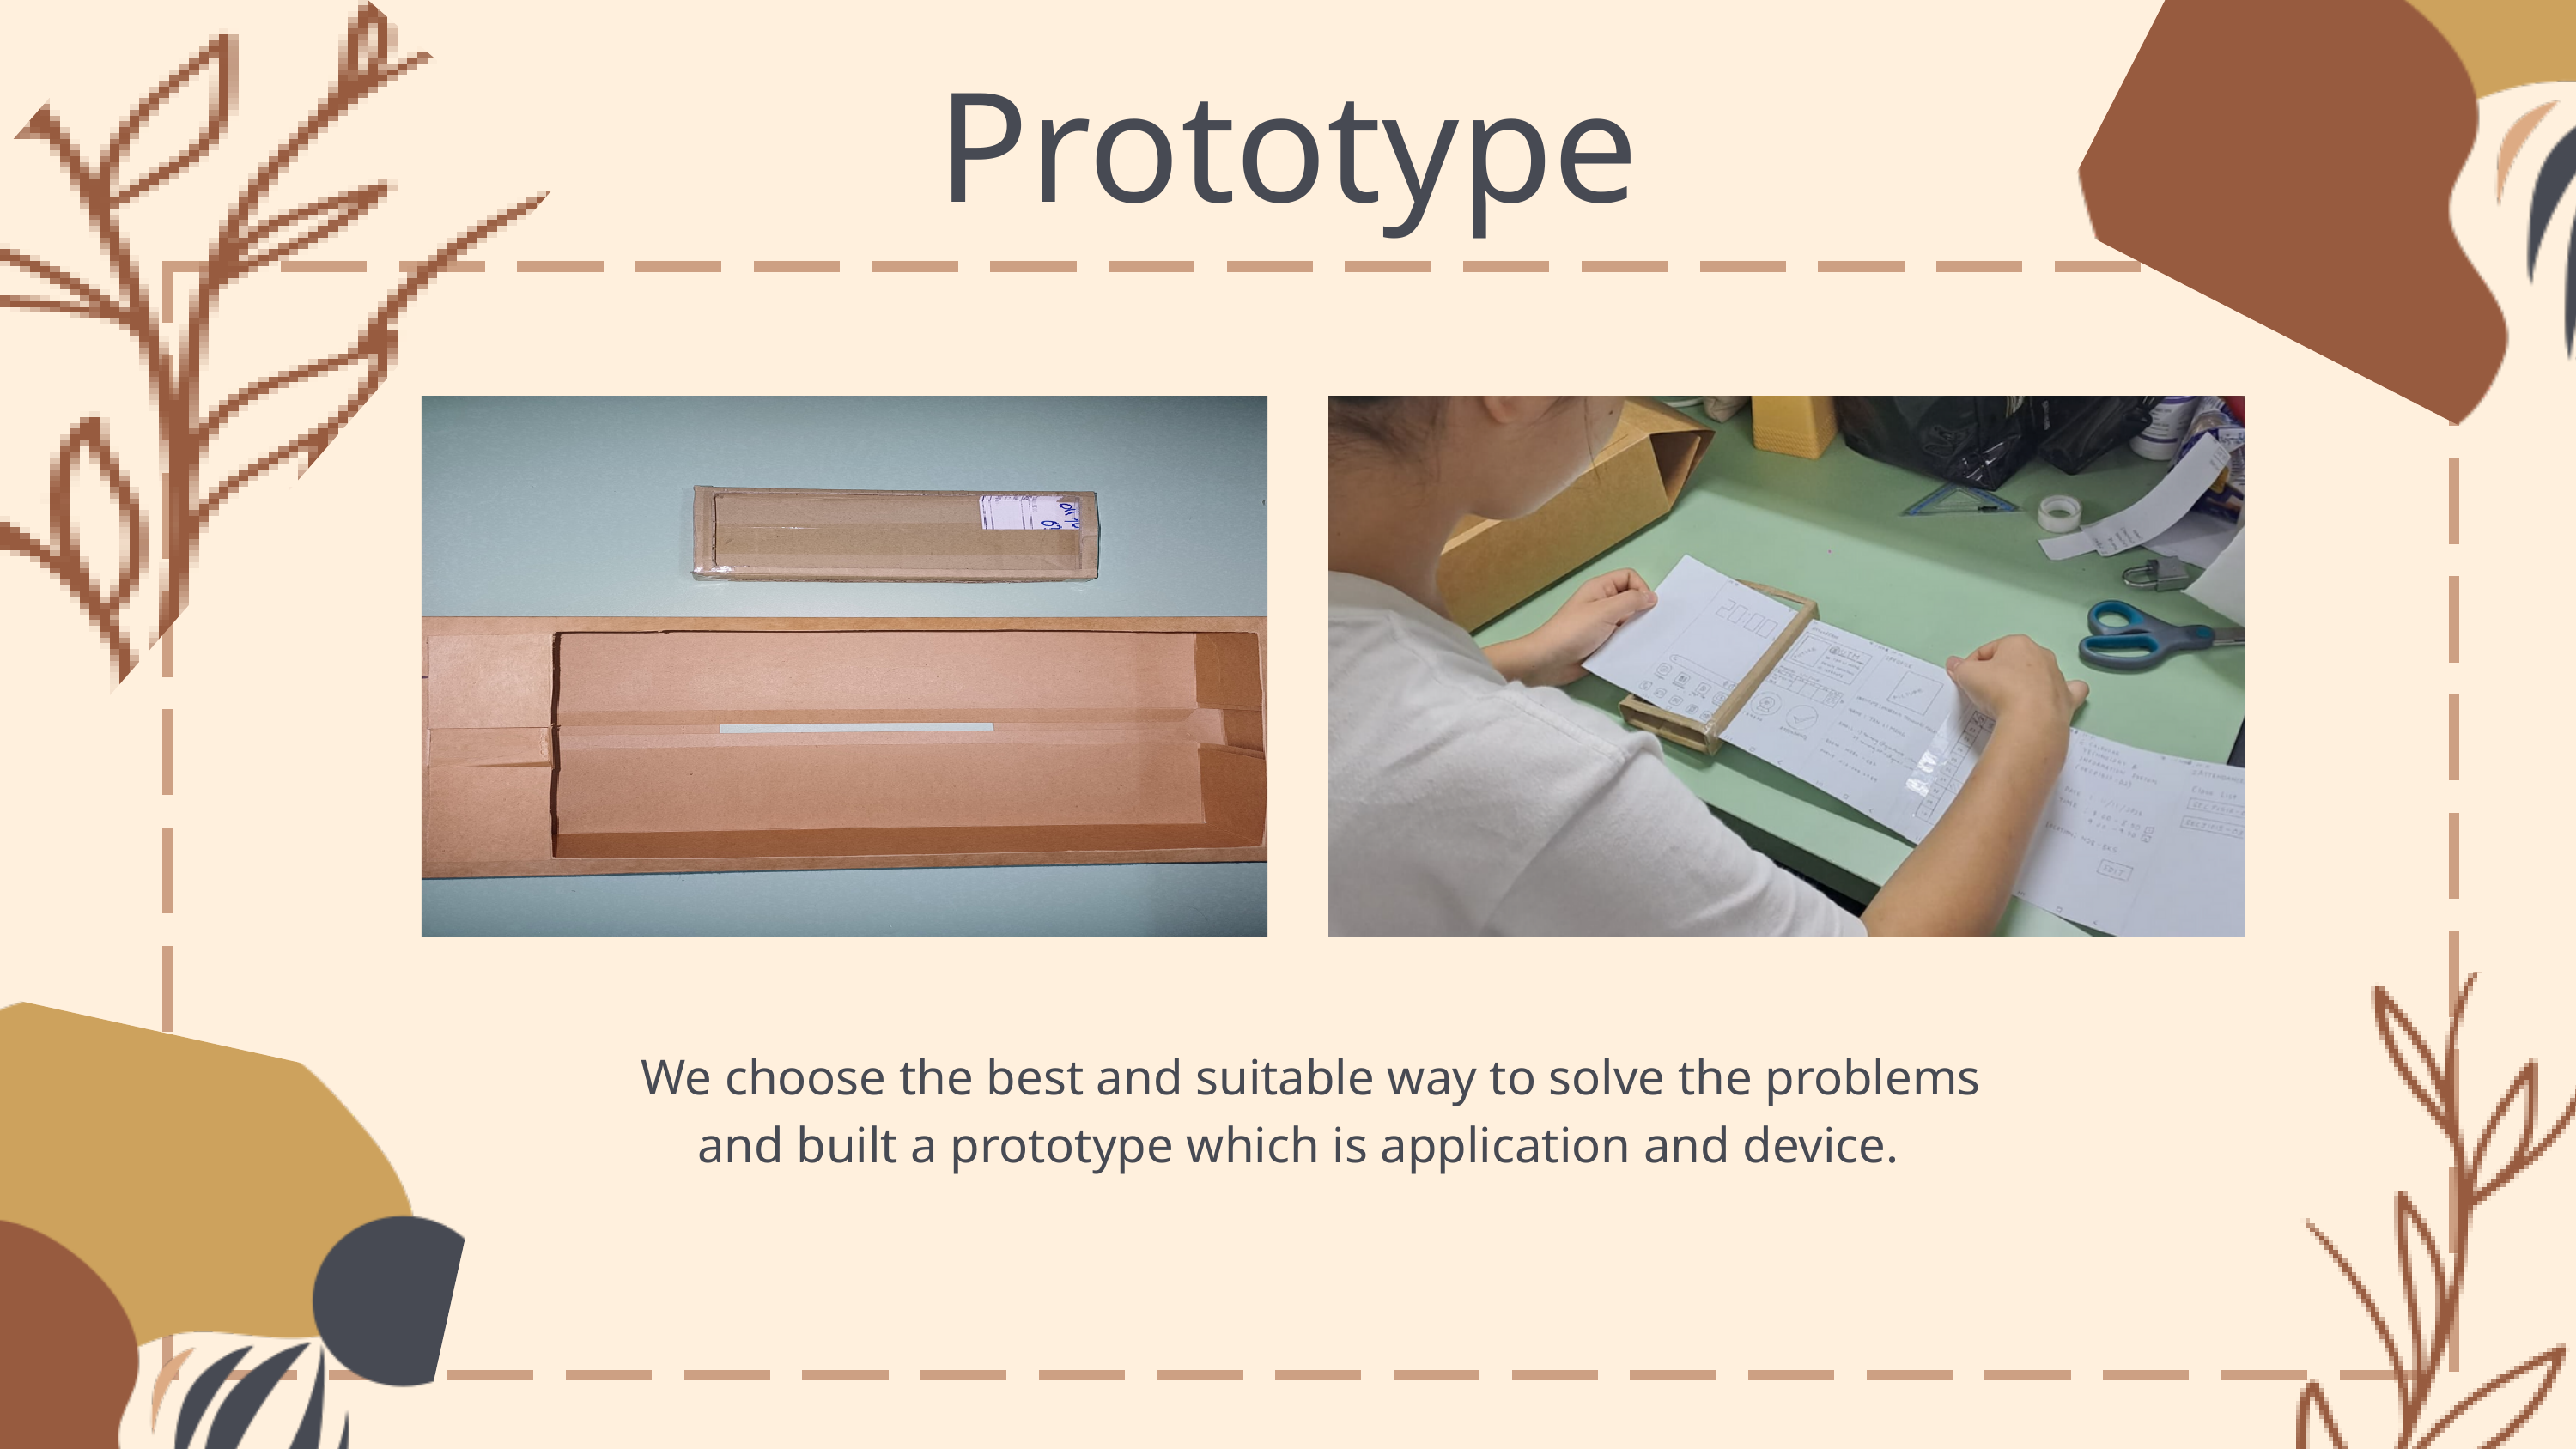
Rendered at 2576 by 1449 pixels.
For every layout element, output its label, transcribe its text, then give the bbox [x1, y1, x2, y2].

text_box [167, 266, 2455, 1376]
text_box [2053, 0, 2576, 486]
text_box Prototype [733, 62, 1843, 233]
text_box [0, 996, 433, 1449]
text_box [2278, 969, 2576, 1449]
text_box [0, 0, 567, 760]
